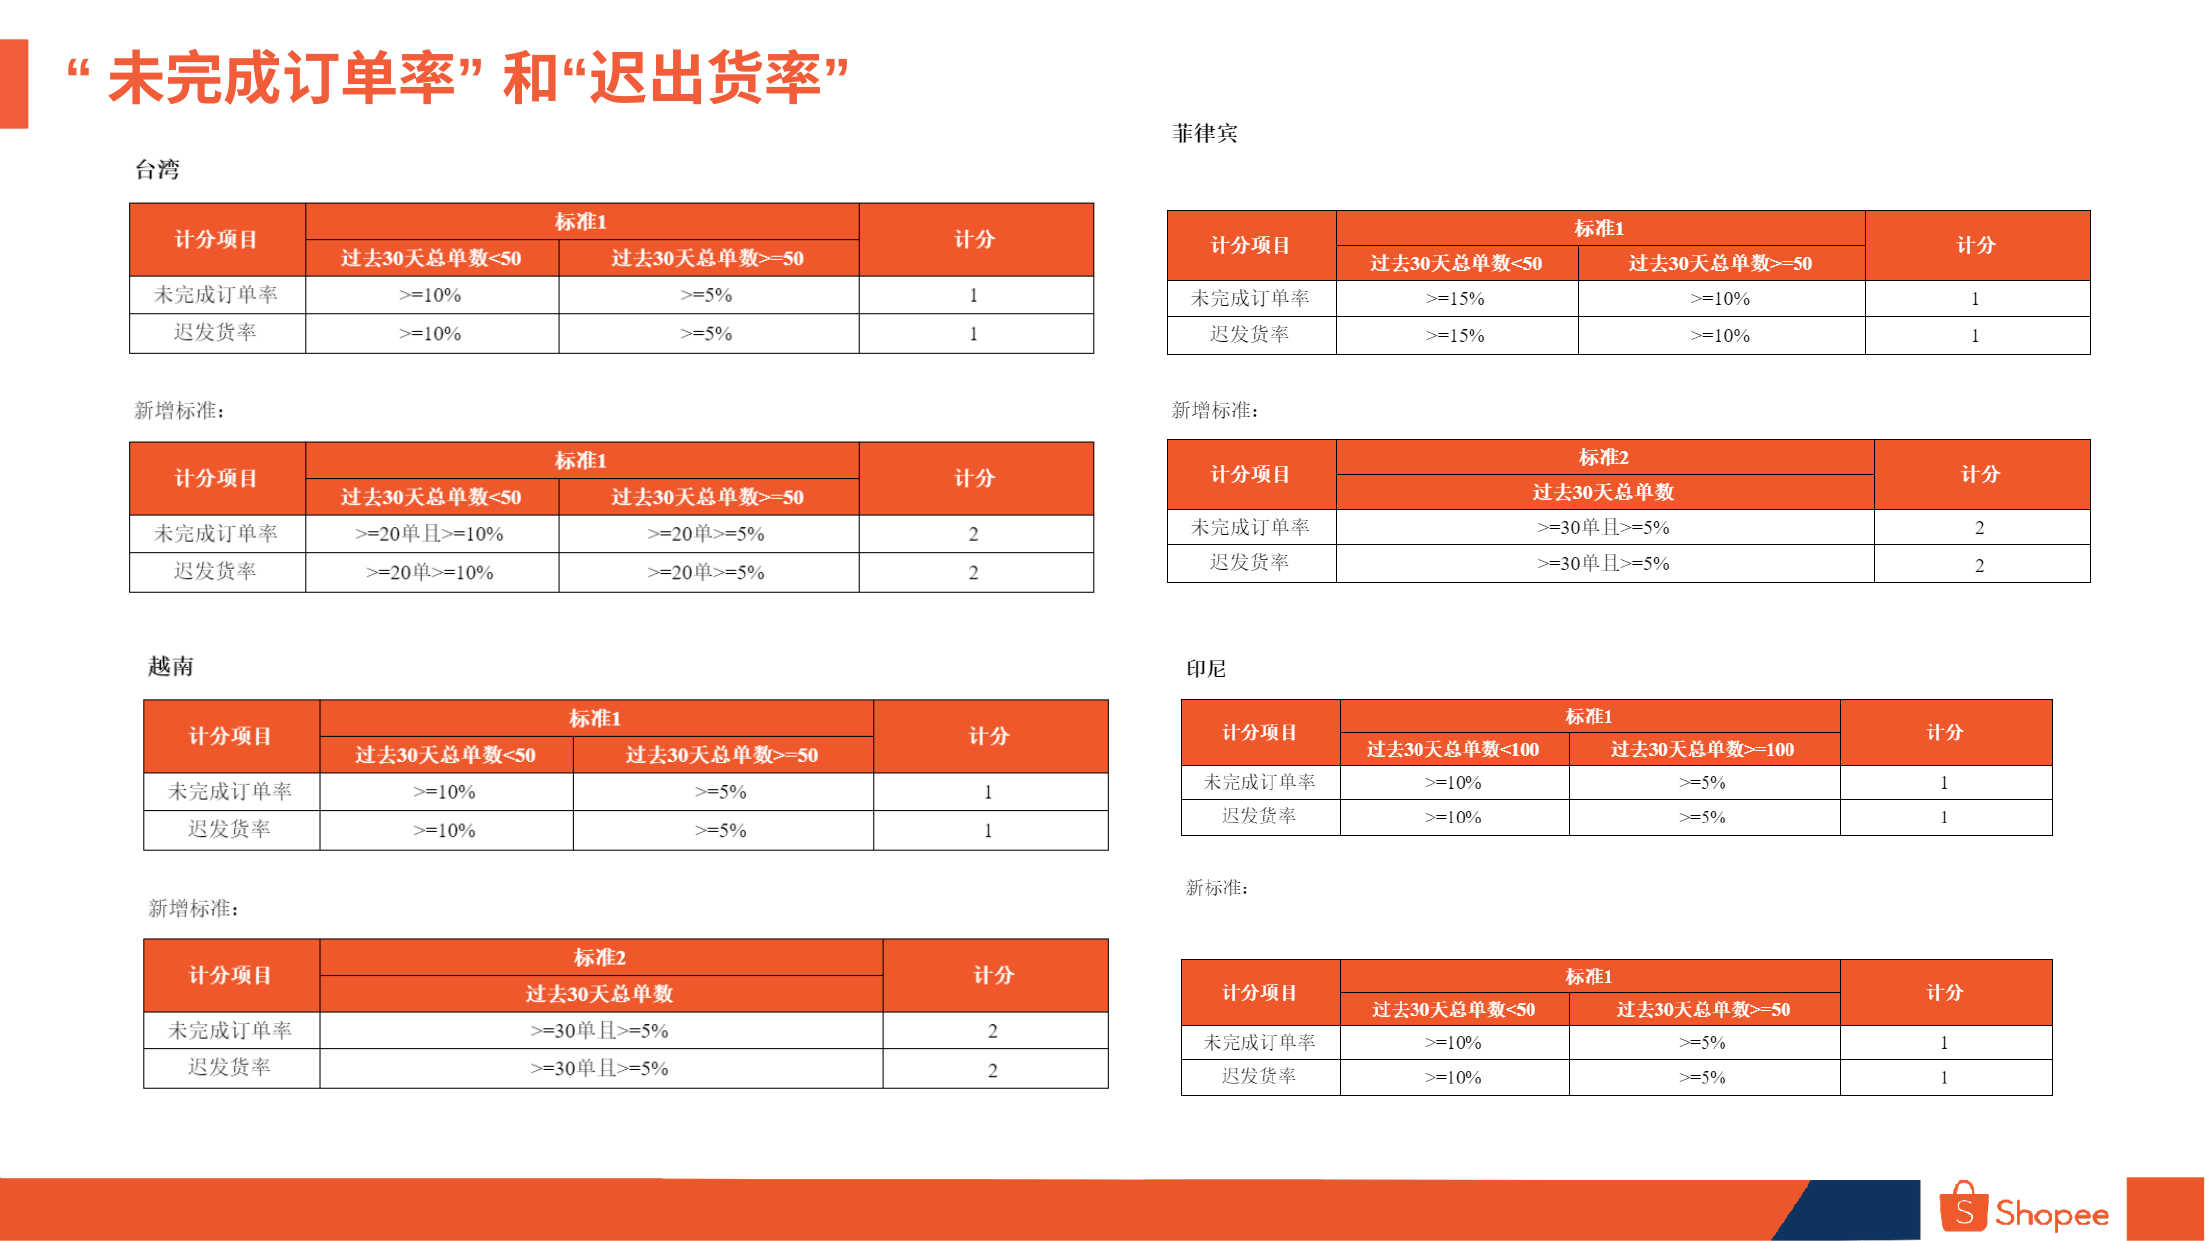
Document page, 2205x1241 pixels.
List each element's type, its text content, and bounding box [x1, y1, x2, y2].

picture [77, 115, 2127, 621]
text_box “未完成订单率” 和“迟出货率” [64, 39, 956, 113]
text_box [0, 39, 29, 129]
picture [112, 643, 2092, 1133]
picture [0, 1175, 2205, 1241]
